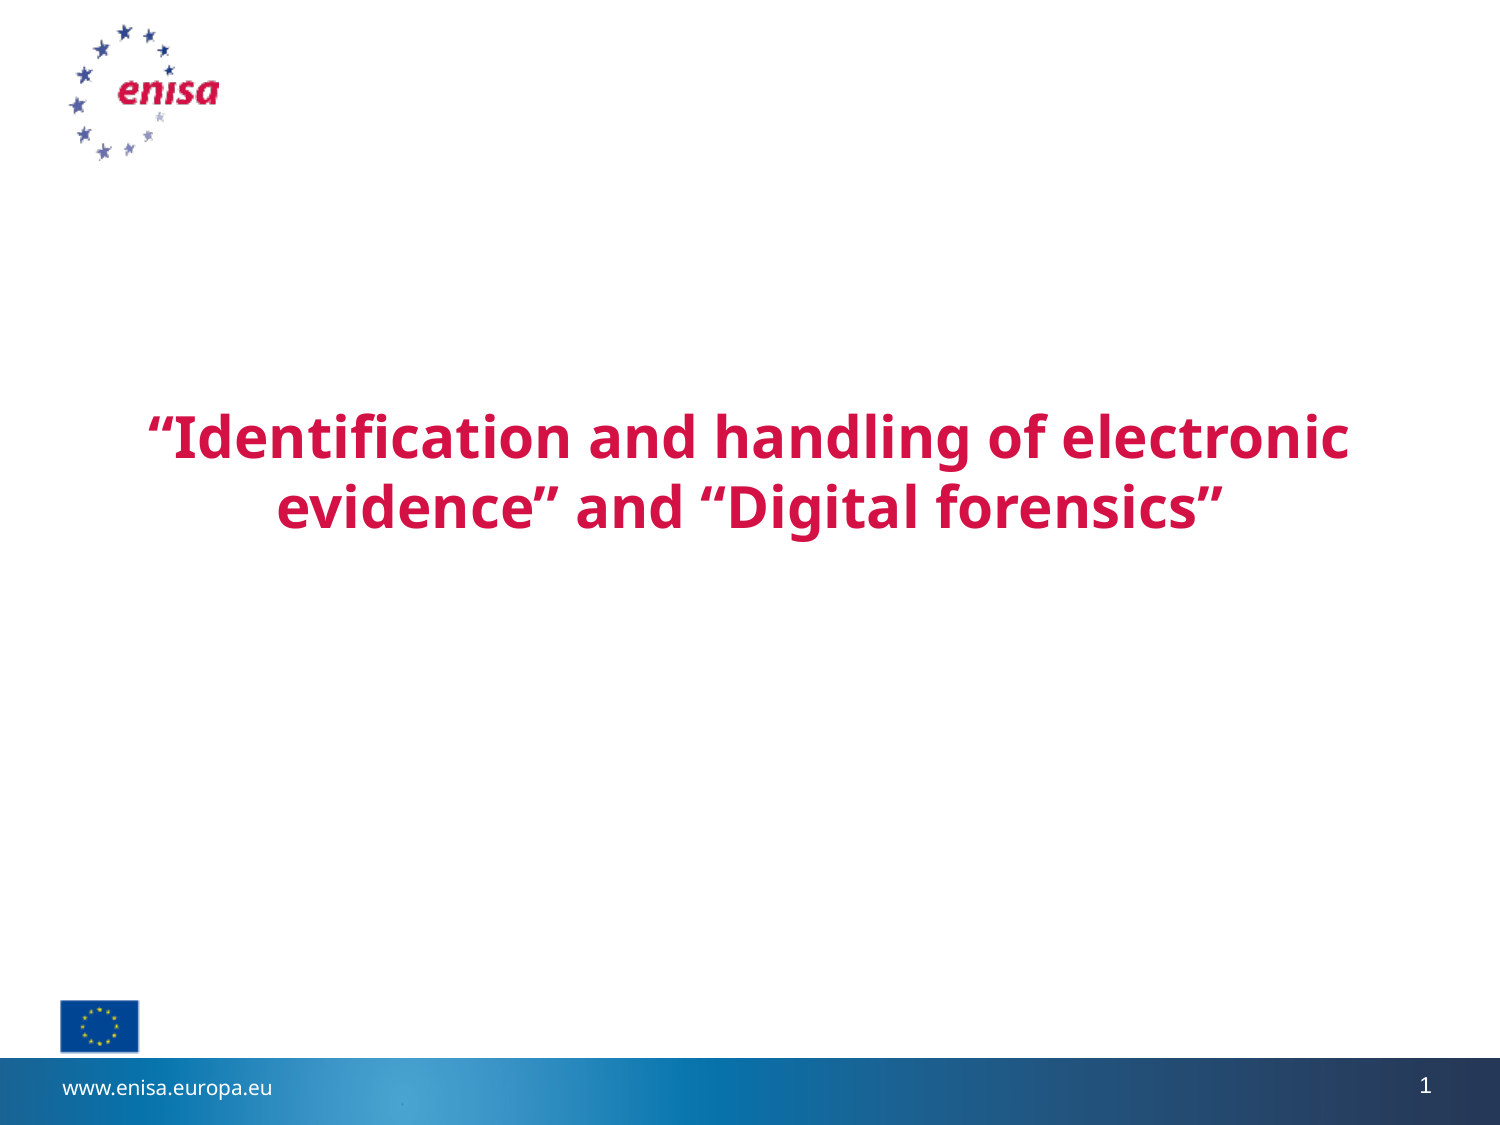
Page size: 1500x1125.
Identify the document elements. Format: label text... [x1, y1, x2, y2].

picture [134, 1058, 140, 1125]
picture [708, 1058, 713, 1125]
picture [724, 1058, 1500, 1125]
picture [142, 1058, 147, 1125]
picture [59, 999, 140, 1054]
title “Identification and handling of electronic evidence” and “Digital forensics” [112, 349, 1388, 591]
picture [0, 1058, 132, 1125]
picture [180, 1058, 667, 1125]
picture [715, 1058, 721, 1125]
picture [68, 23, 219, 161]
